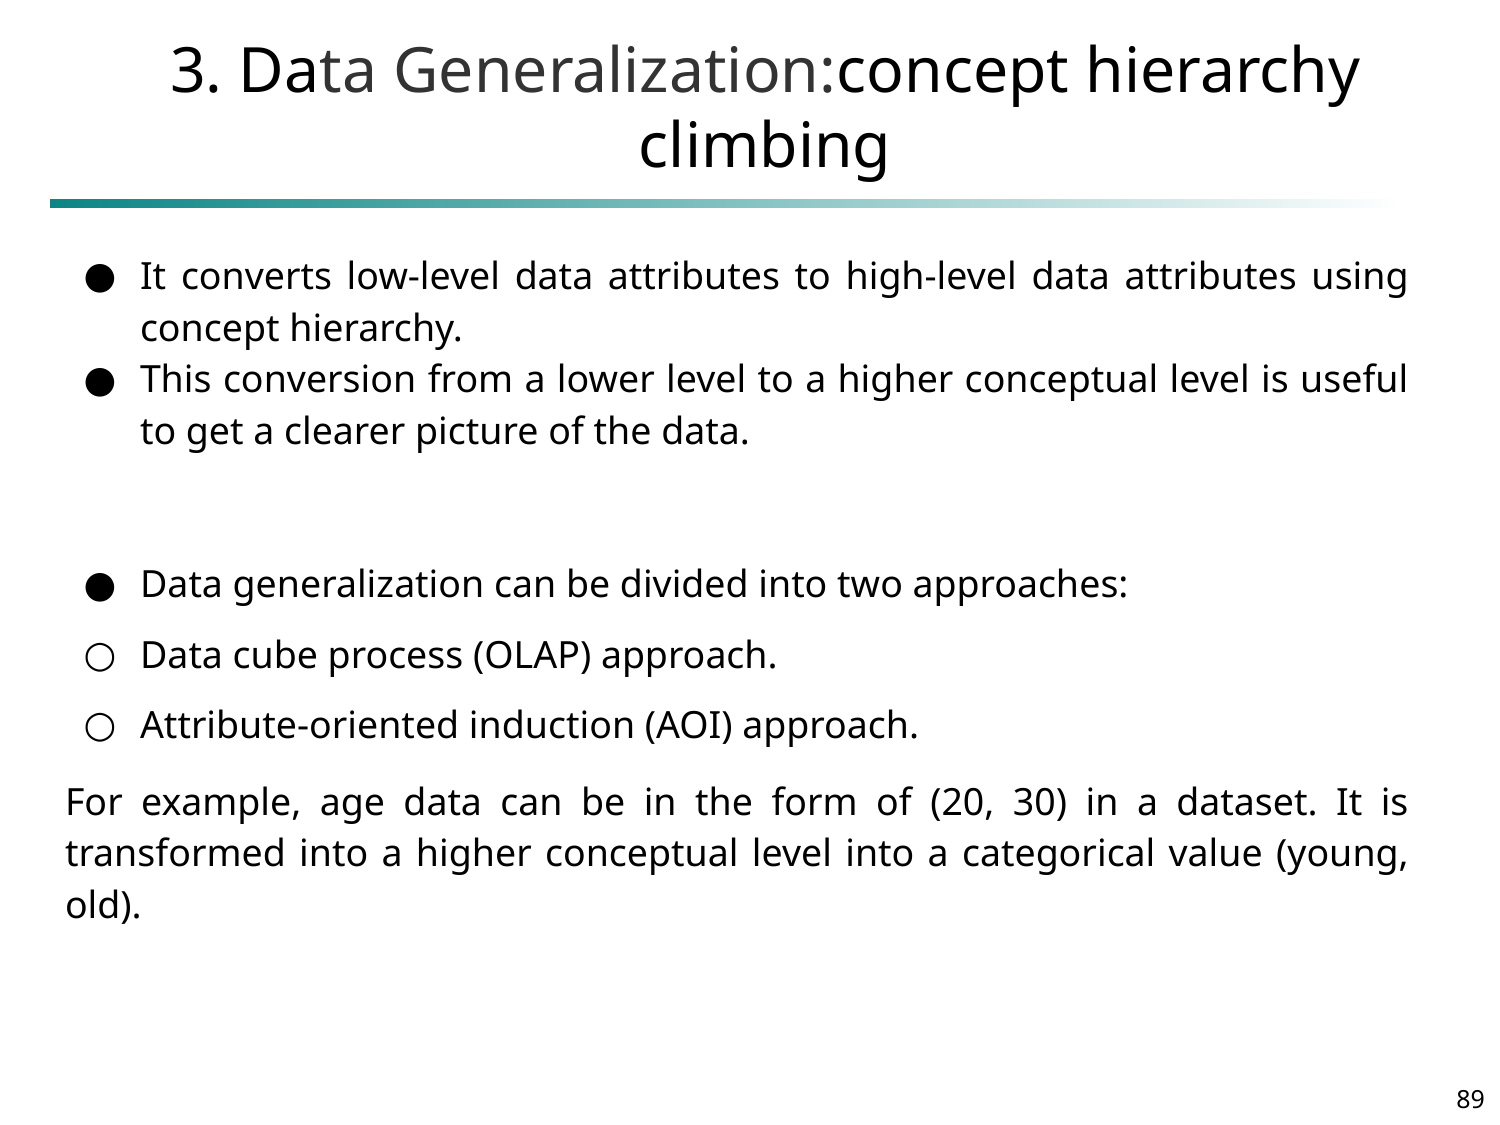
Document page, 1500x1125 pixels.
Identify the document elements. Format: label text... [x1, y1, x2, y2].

slide_number ‹#› [1187, 1062, 1500, 1125]
list It converts low-level data attributes to high-level data attributes using concept hierarchy. This conversion from a lower level to a higher conceptual level is useful to get a clearer picture of the data. Data generalization can be divided into two approaches: Data cube process (OLAP) approach. Attribute-oriented induction (AOI) approach. For example, age data can be in the form of (20, 30) in a dataset. It is transformed into a higher conceptual level into a categorical value (young, old). [50, 237, 1425, 1063]
title 3. Data Generalization:concept hierarchy climbing [31, 162, 1500, 263]
